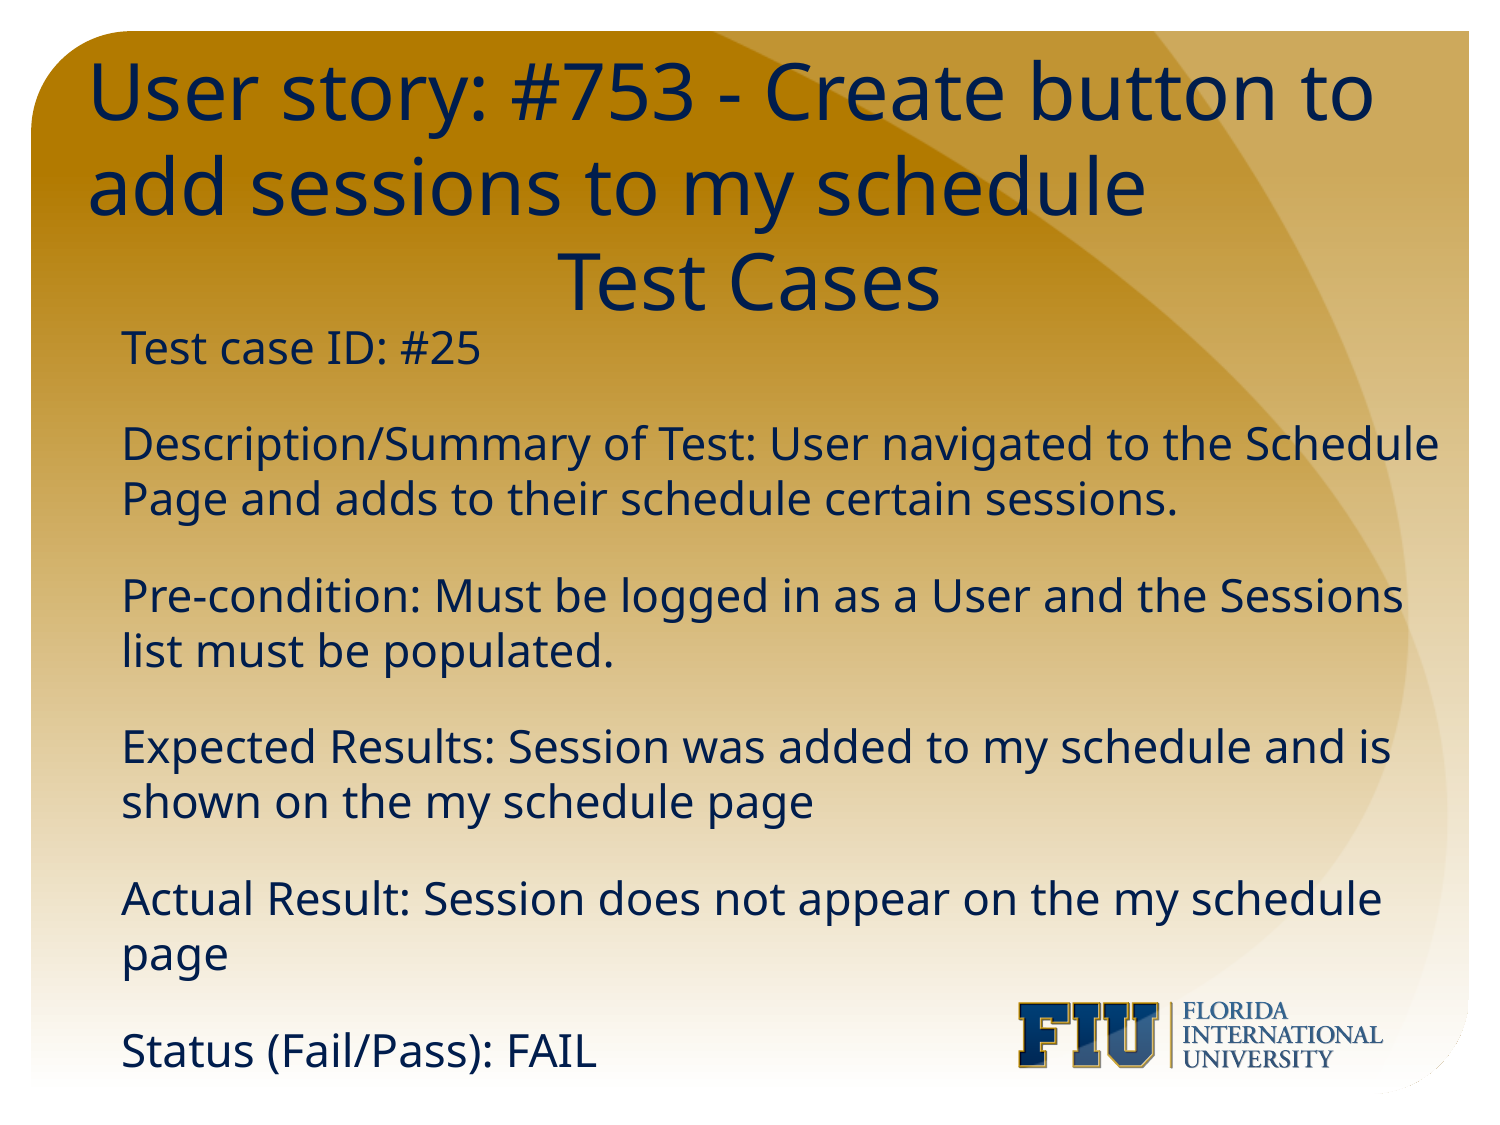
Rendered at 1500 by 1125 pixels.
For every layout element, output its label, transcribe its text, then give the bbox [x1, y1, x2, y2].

title User story: #753 - Create button to add sessions to my schedule Test Cases [71, 23, 1428, 335]
picture [24, 30, 1473, 1094]
list Test case ID: #25 Description/Summary of Test: User navigated to the Schedule Page and adds to their schedule certain sessions. Pre-condition: Must be logged in as a User and the Sessions list must be populated. Expected Results: Session was added to my schedule and is shown on the my schedule page Actual Result: Session does not appear on the my schedule page Status (Fail/Pass): FAIL [106, 310, 1463, 1071]
